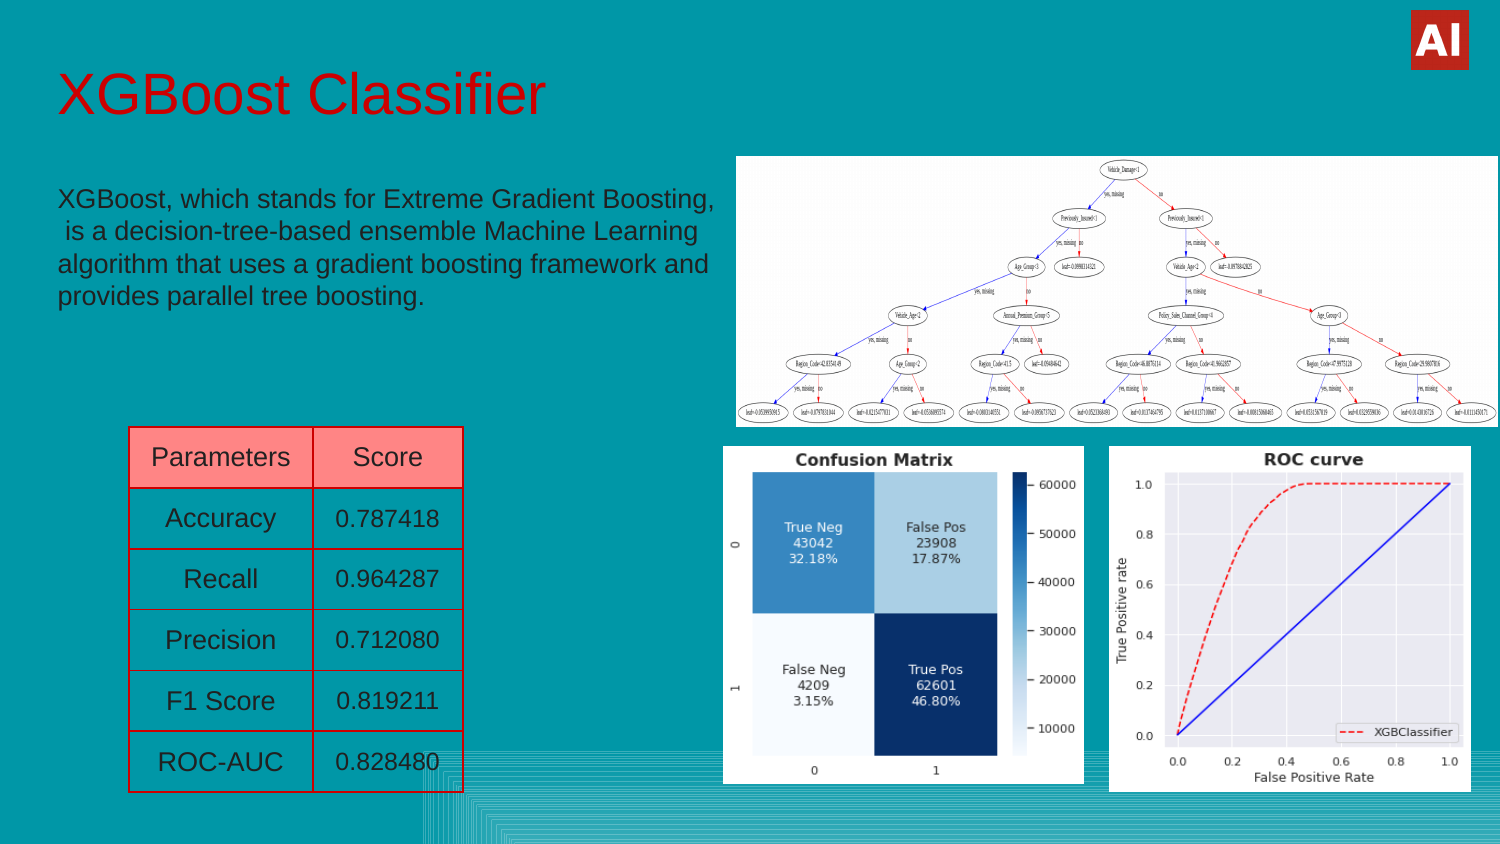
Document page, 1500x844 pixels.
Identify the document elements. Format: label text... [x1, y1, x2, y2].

title XGBoost Classifier [42, 41, 1441, 136]
table_cell ROC-AUC [130, 732, 312, 791]
table_cell 0.964287 [314, 550, 462, 609]
table_cell Recall [130, 550, 312, 609]
table_cell 0.828480 [314, 732, 462, 791]
text_box XGBoost, which stands for Extreme Gradient Boosting, is a decision-tree-based ensemble Machine Learning algorithm that uses a gradient boosting framework and provides parallel tree boosting. [42, 173, 731, 319]
table_cell Precision [130, 610, 312, 670]
table_cell F1 Score [130, 671, 312, 730]
picture [723, 446, 1085, 784]
table_cell 0.819211 [314, 671, 462, 730]
picture [736, 155, 1499, 428]
table_header Parameters [130, 428, 312, 487]
table_header Score [314, 428, 462, 487]
table_cell 0.787418 [314, 489, 462, 548]
picture [1411, 10, 1469, 70]
picture [1109, 446, 1471, 793]
table_cell 0.712080 [314, 610, 462, 670]
table_cell Accuracy [130, 489, 312, 548]
